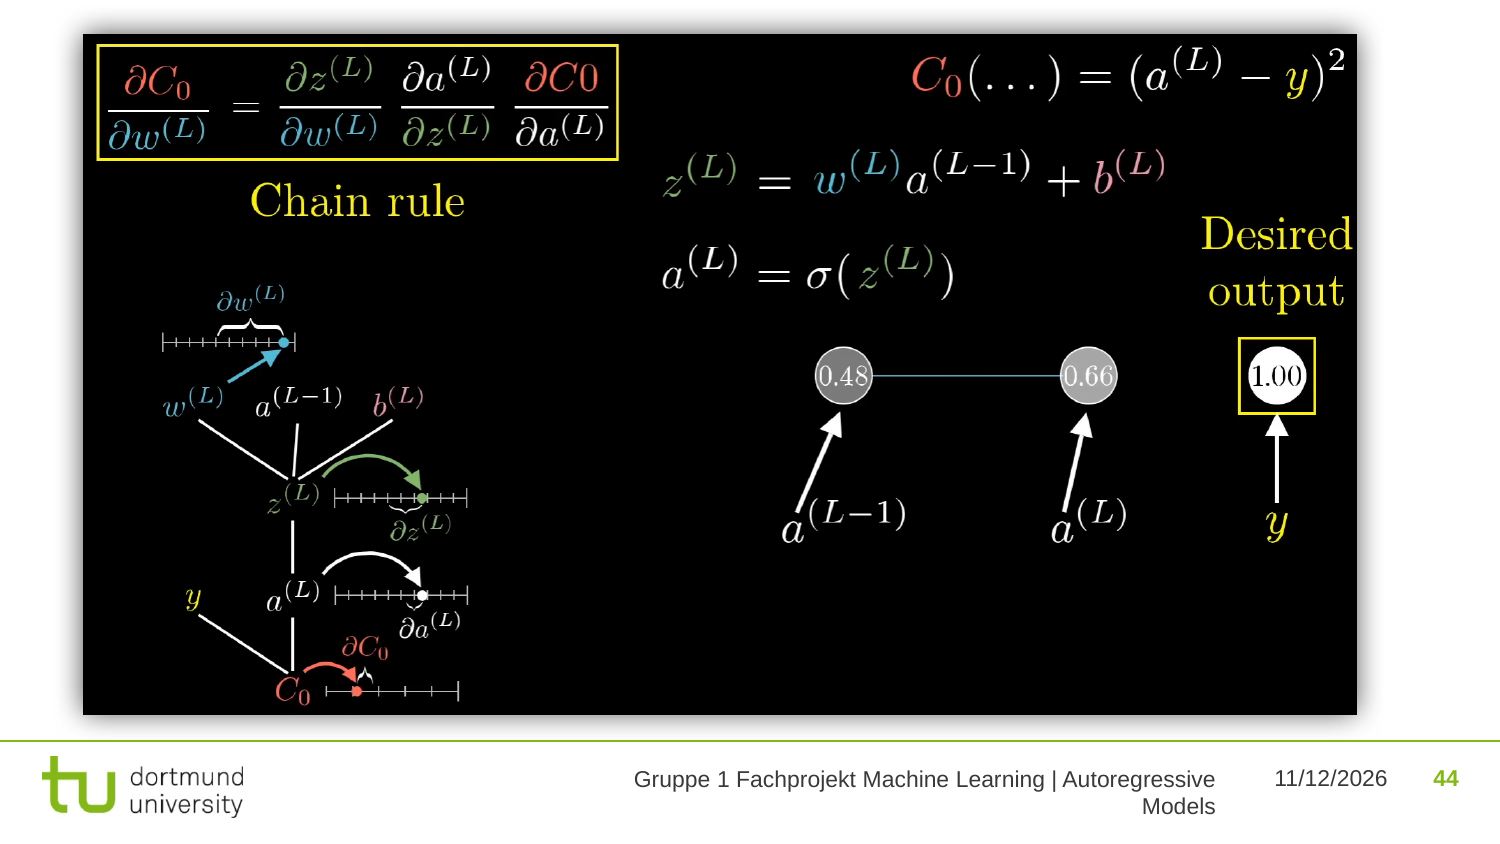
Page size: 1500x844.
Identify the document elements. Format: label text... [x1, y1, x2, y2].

picture [42, 756, 243, 818]
footer Gruppe 1 Fachprojekt Machine Learning | Autoregressive Models [553, 764, 1216, 810]
picture [83, 34, 1357, 715]
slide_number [1239, 763, 1388, 809]
slide_number 44 [1395, 760, 1459, 795]
